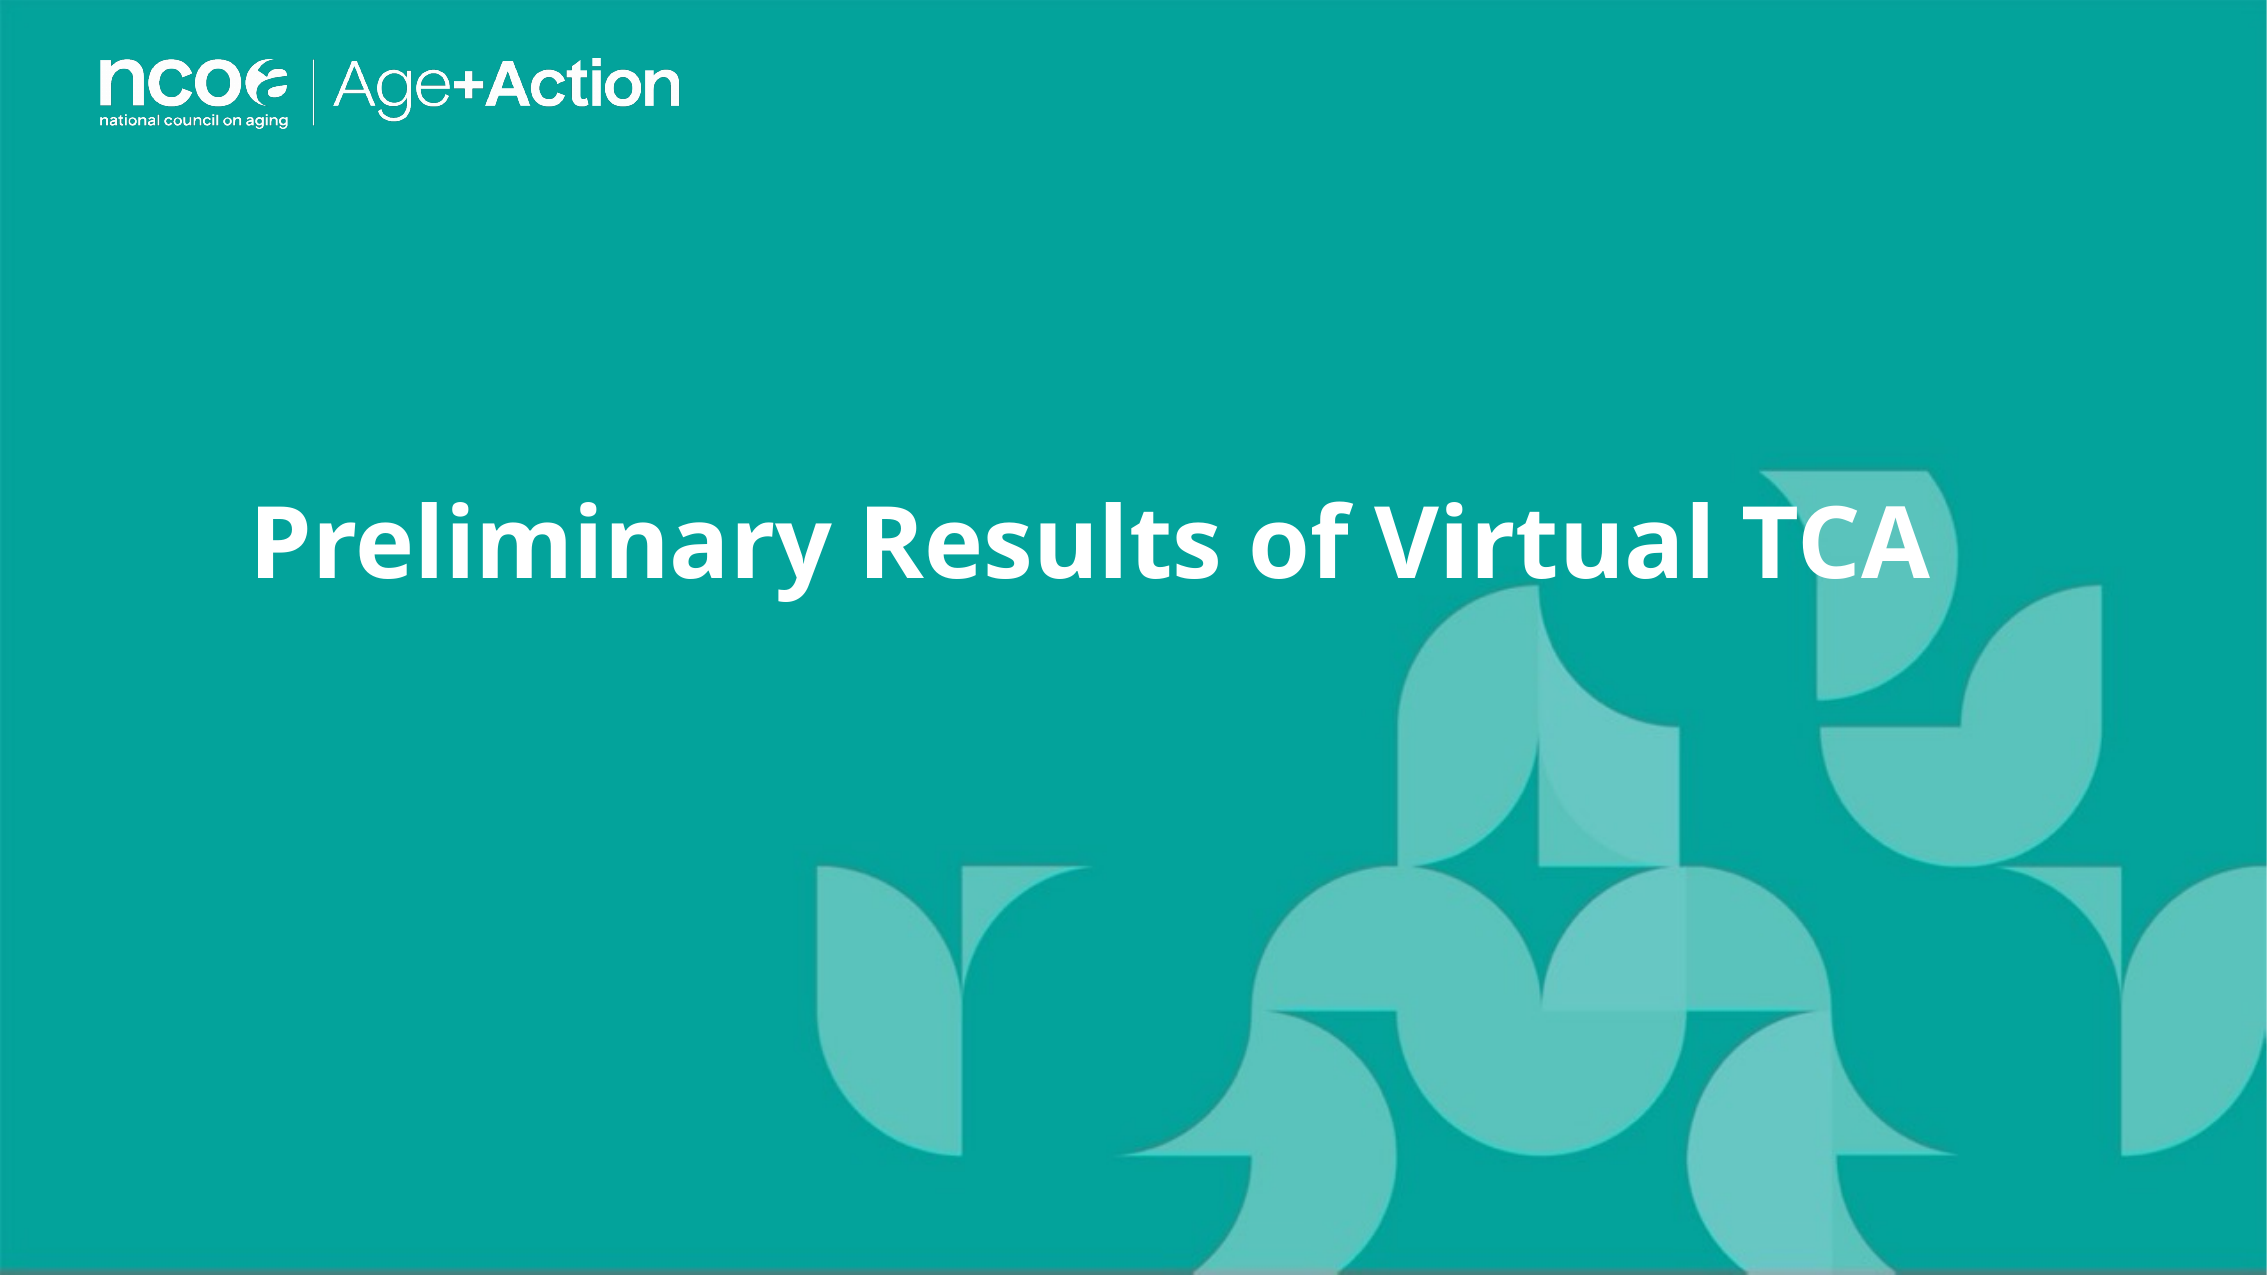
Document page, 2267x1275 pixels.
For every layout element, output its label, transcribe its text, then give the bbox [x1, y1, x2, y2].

list Preliminary Results of Virtual TCA [84, 492, 2098, 618]
picture [0, 0, 2267, 1275]
